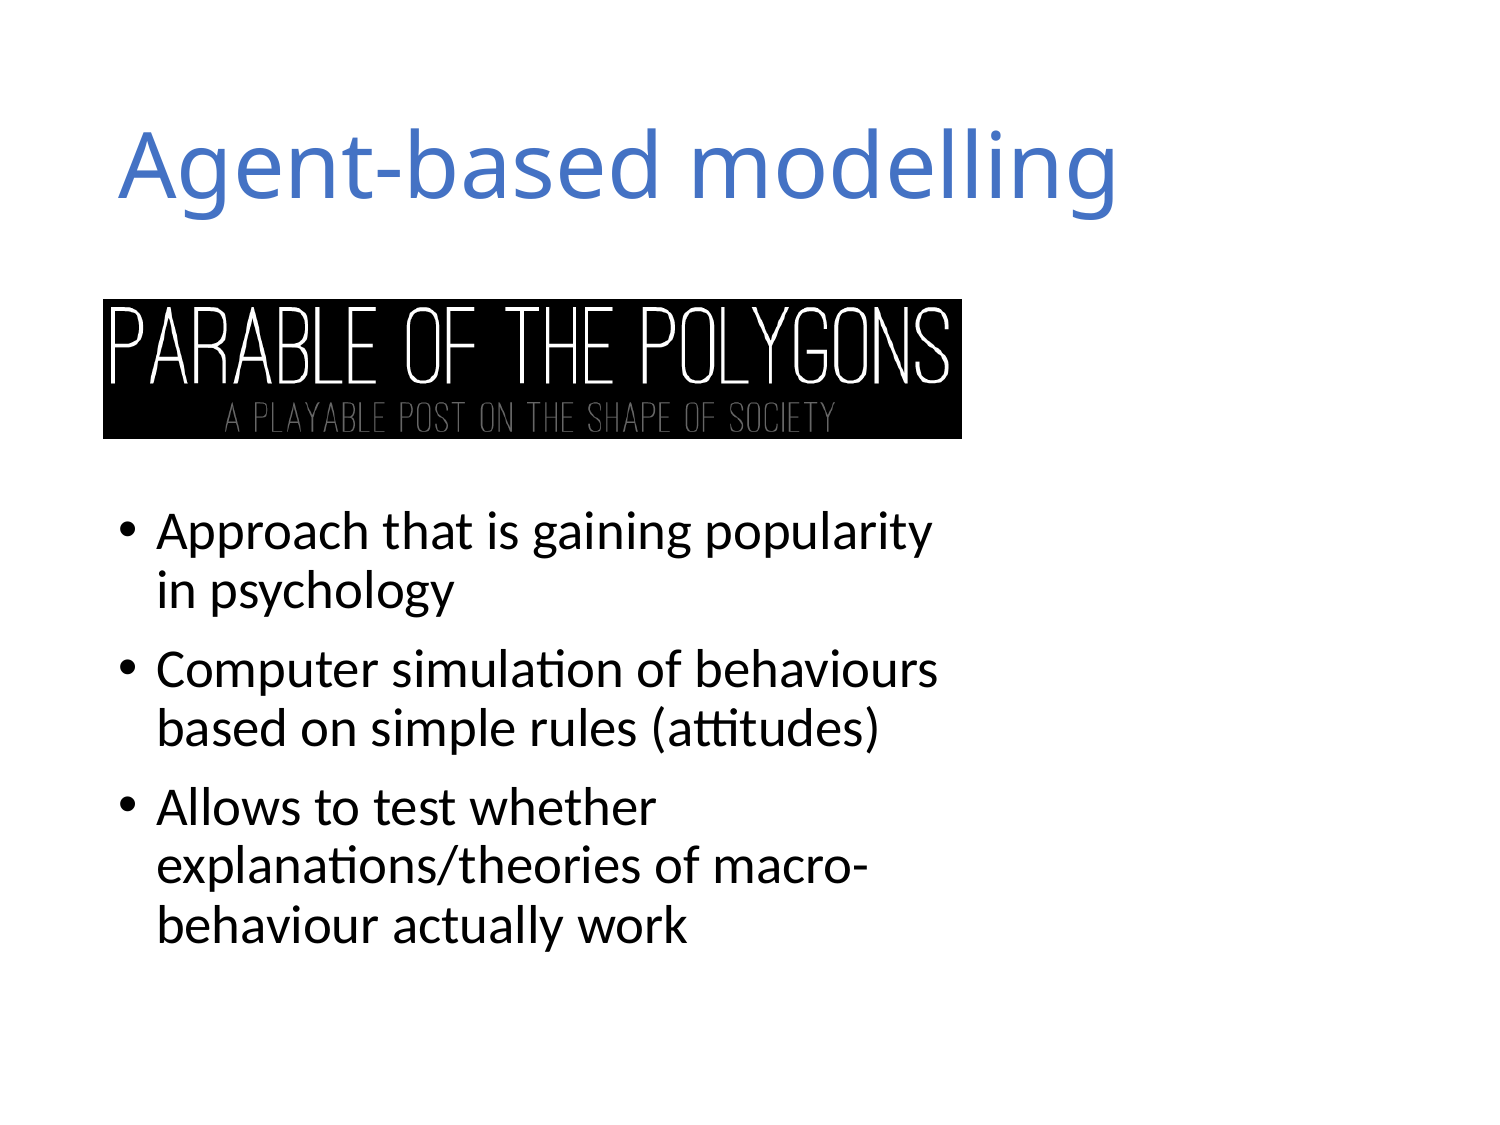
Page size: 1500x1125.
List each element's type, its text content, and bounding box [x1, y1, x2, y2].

list Approach that is gaining popularity in psychology Computer simulation of behaviours based on simple rules (attitudes) Allows to test whether explanations/theories of macro-behaviour actually work [103, 495, 962, 1066]
title Agent-based modelling [103, 59, 1397, 278]
picture [103, 299, 962, 439]
